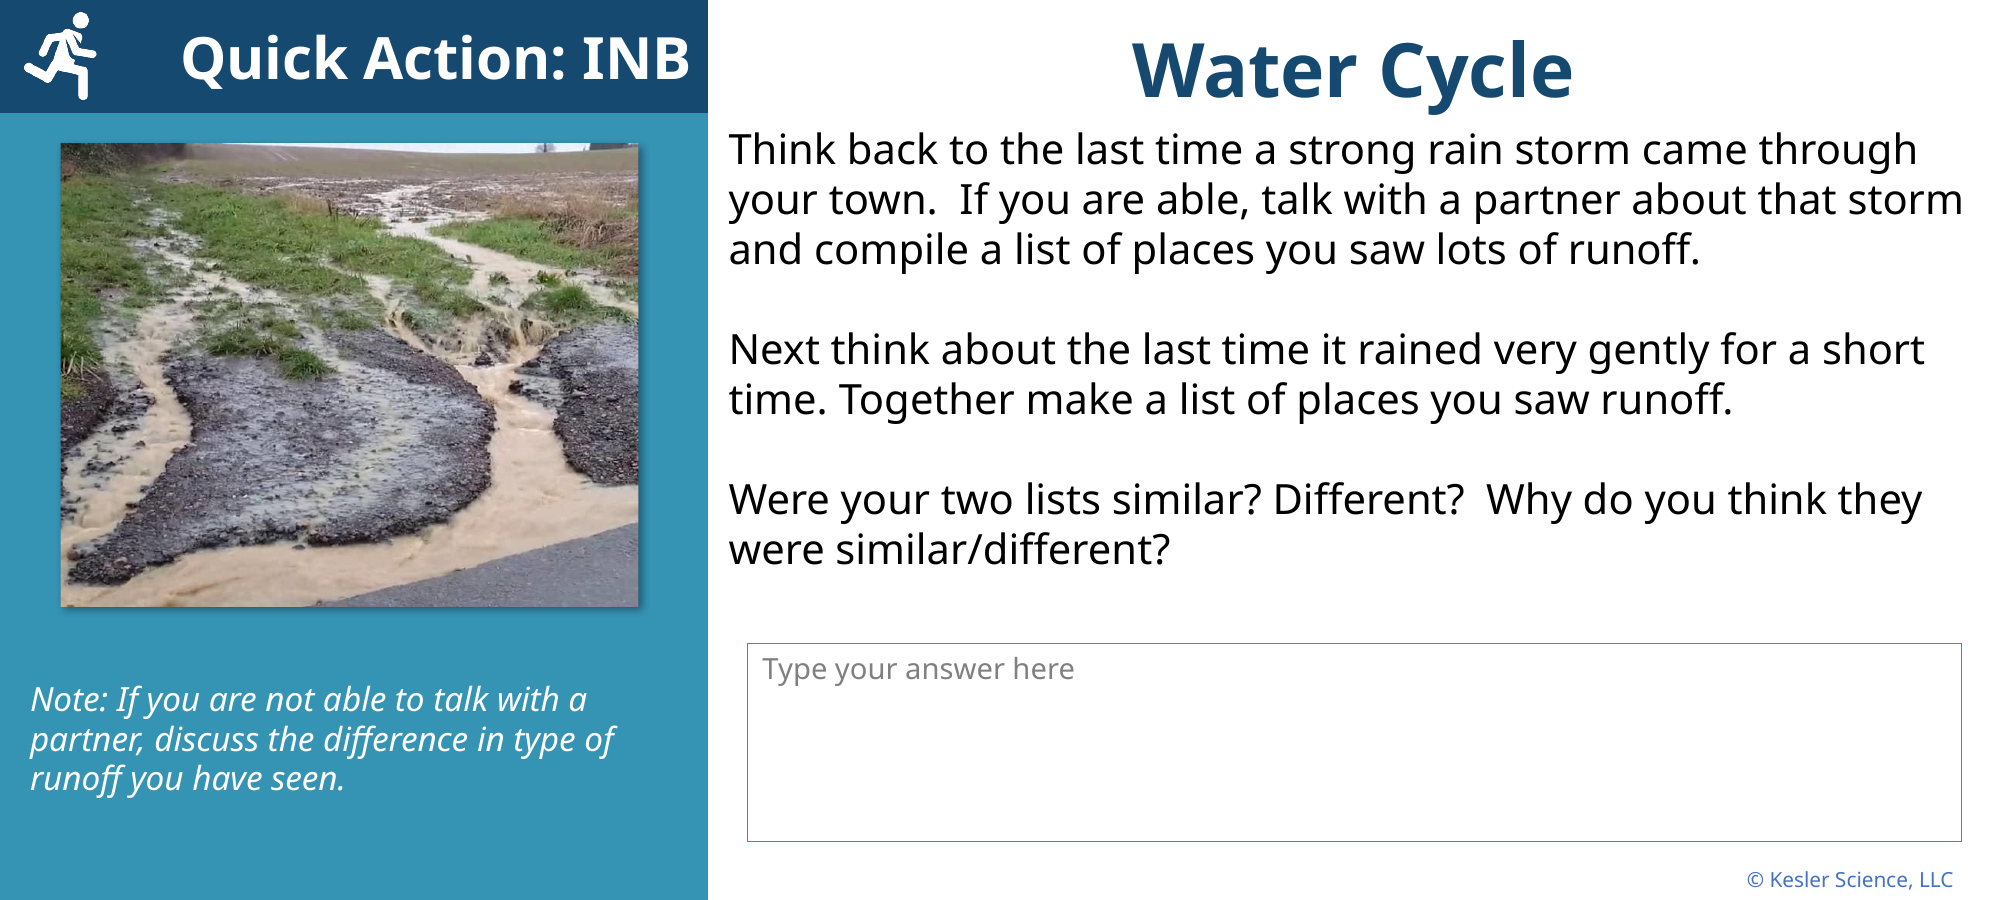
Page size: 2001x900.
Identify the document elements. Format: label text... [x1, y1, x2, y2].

picture [60, 143, 639, 607]
picture [16, 12, 104, 100]
text_box Type your answer here [747, 643, 1962, 842]
